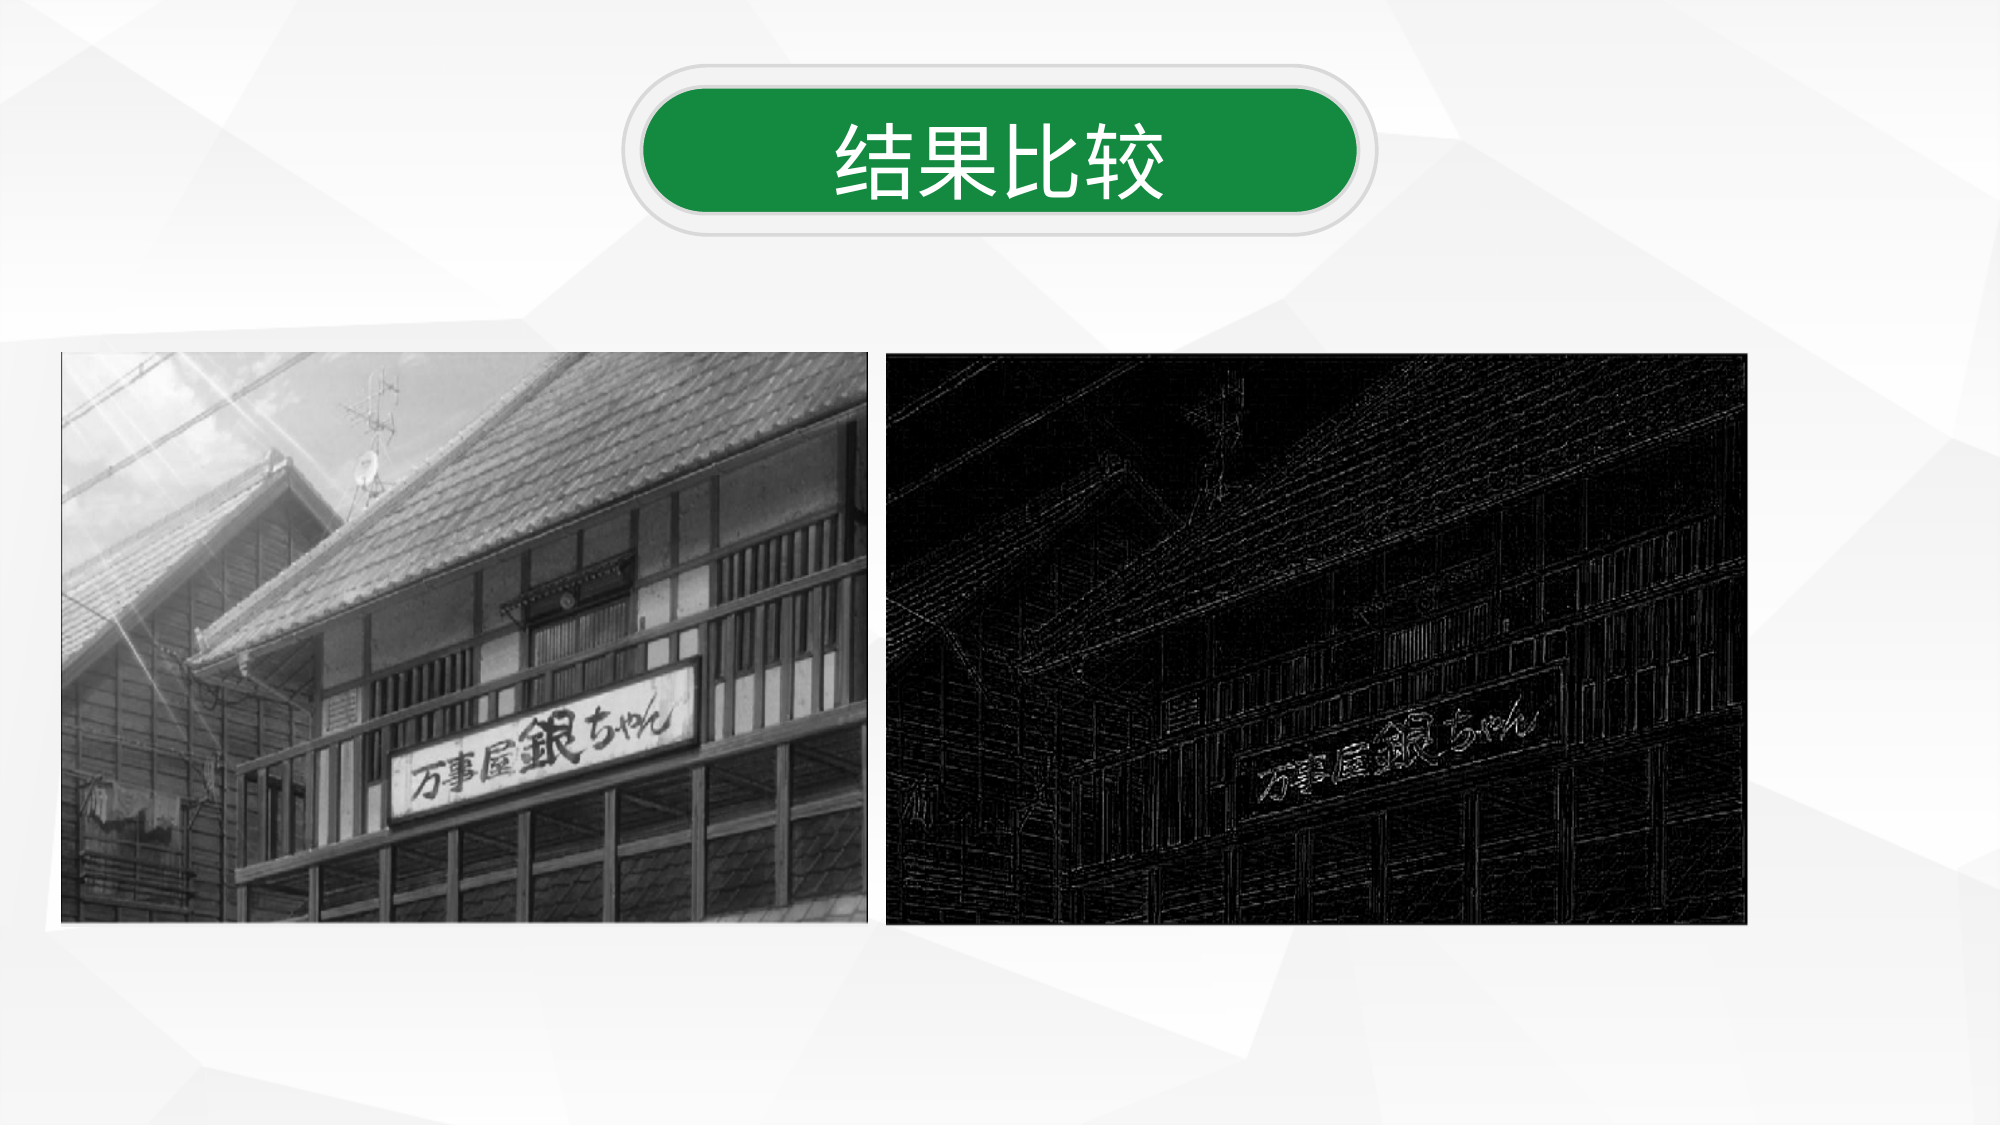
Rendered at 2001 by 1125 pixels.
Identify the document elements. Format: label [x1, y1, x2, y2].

text_box [623, 65, 1377, 235]
picture [0, 0, 2000, 1125]
